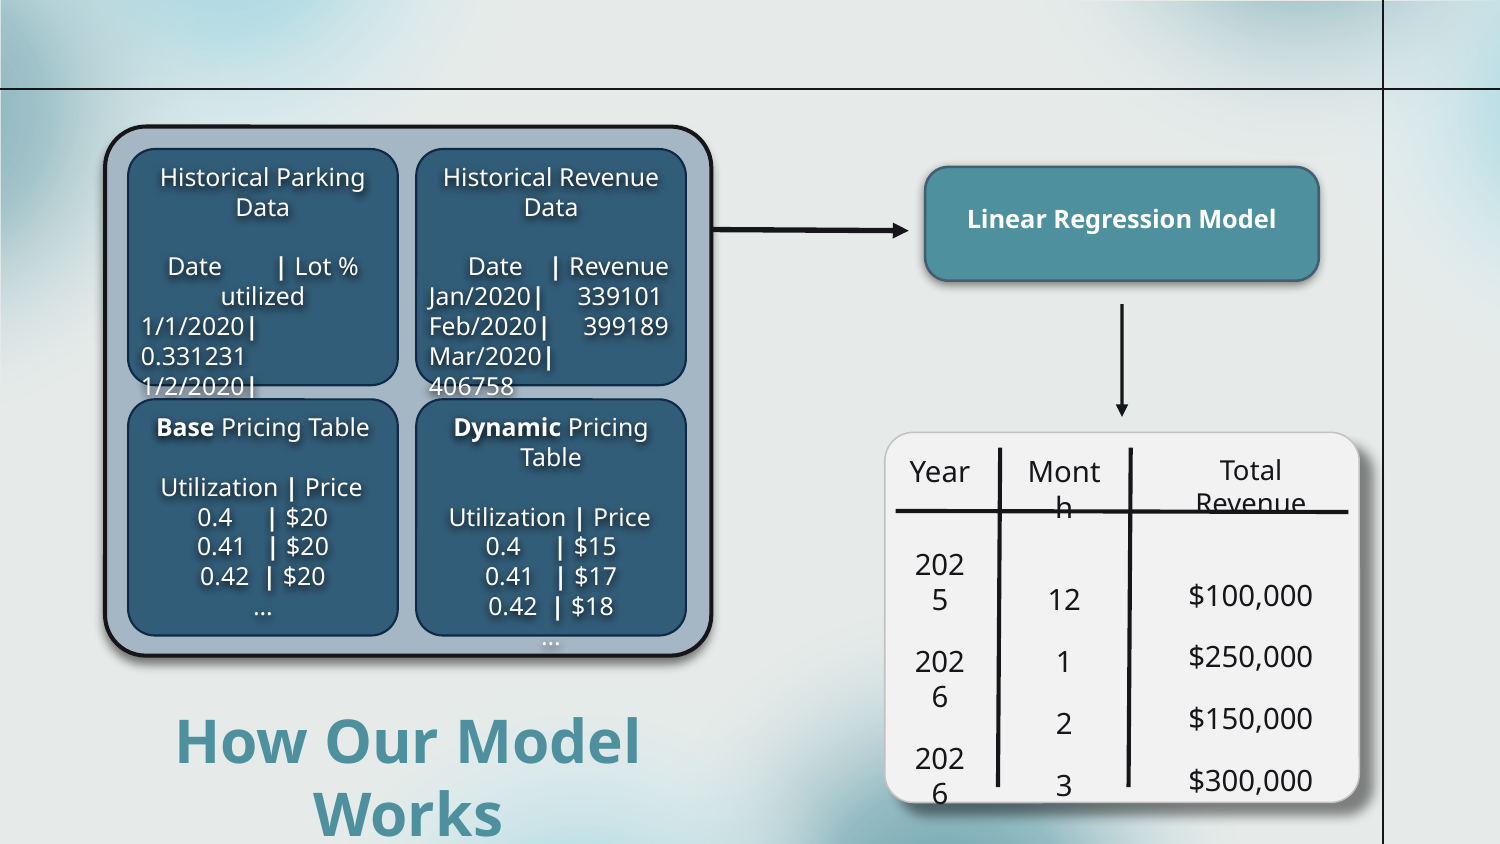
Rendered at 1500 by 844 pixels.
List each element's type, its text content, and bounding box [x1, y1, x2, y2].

text_box [986, 520, 1006, 803]
text_box Year 2025 2026 2026 2026 [894, 440, 986, 511]
text_box Dynamic Pricing Table Utilization | Price 0.4 | $15 0.41 | $17 0.42 | $18 … [416, 399, 686, 663]
text_box [105, 126, 712, 656]
text_box Historical Revenue Data Date | Revenue Jan/2020| 339101 Feb/2020| 399189 Mar/2020| 406758 … [416, 148, 686, 395]
text_box Month 12 1 2 3 [1006, 440, 1123, 509]
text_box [997, 447, 1001, 788]
text_box Month 12 1 2 3 [1006, 520, 1123, 816]
text_box Total Revenue $100,000 $250,000 $150,000 $300,000 [1151, 440, 1351, 514]
text_box How Our Model Works [66, 688, 750, 844]
text_box [1123, 520, 1151, 803]
text_box Historical Parking Data Date | Lot % utilized 1/1/2020| 0.331231 1/2/2020| 0.411242 1/3/2020| 0.408727 … [128, 148, 398, 395]
text_box Linear Regression Model [925, 166, 1319, 281]
text_box Base Pricing Table Utilization | Price 0.4 | $20 0.41 | $20 0.42 | $20 … [128, 399, 398, 634]
text_box Year 2025 2026 2026 2026 [894, 519, 986, 844]
text_box [884, 432, 1360, 795]
text_box Total Revenue $100,000 $250,000 $150,000 $300,000 [1151, 516, 1351, 811]
